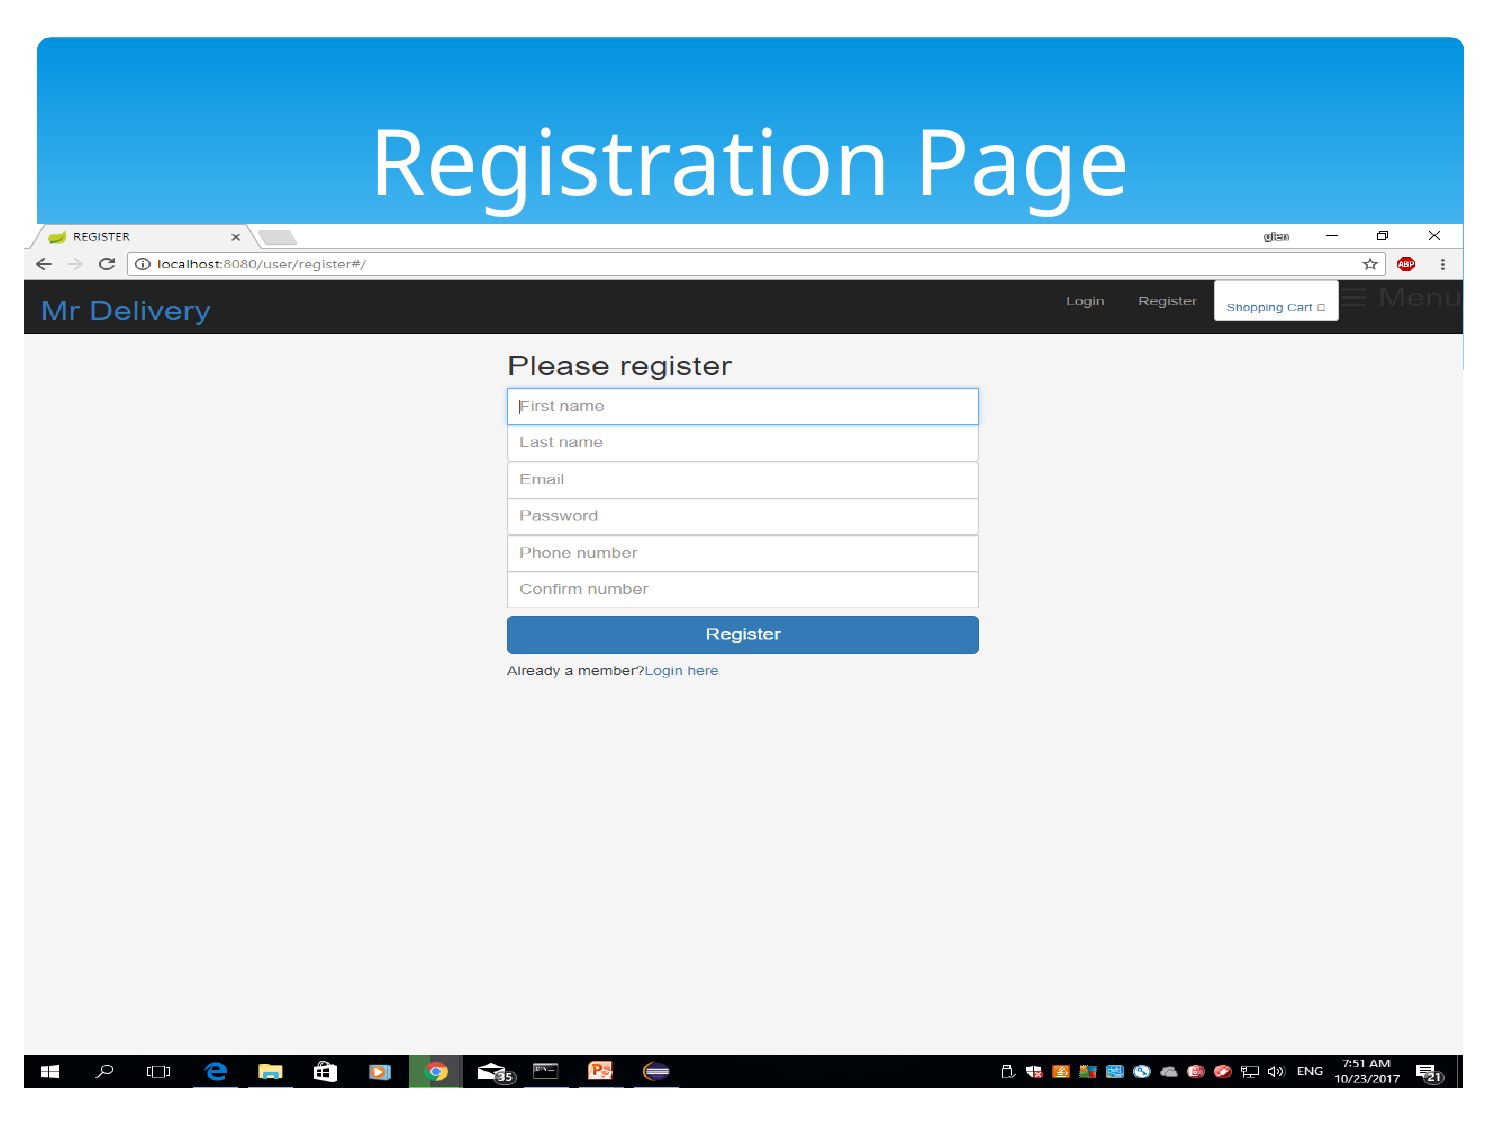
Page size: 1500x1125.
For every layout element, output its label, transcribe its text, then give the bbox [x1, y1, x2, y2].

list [24, 224, 1463, 1088]
title Registration Page [75, 55, 1425, 222]
